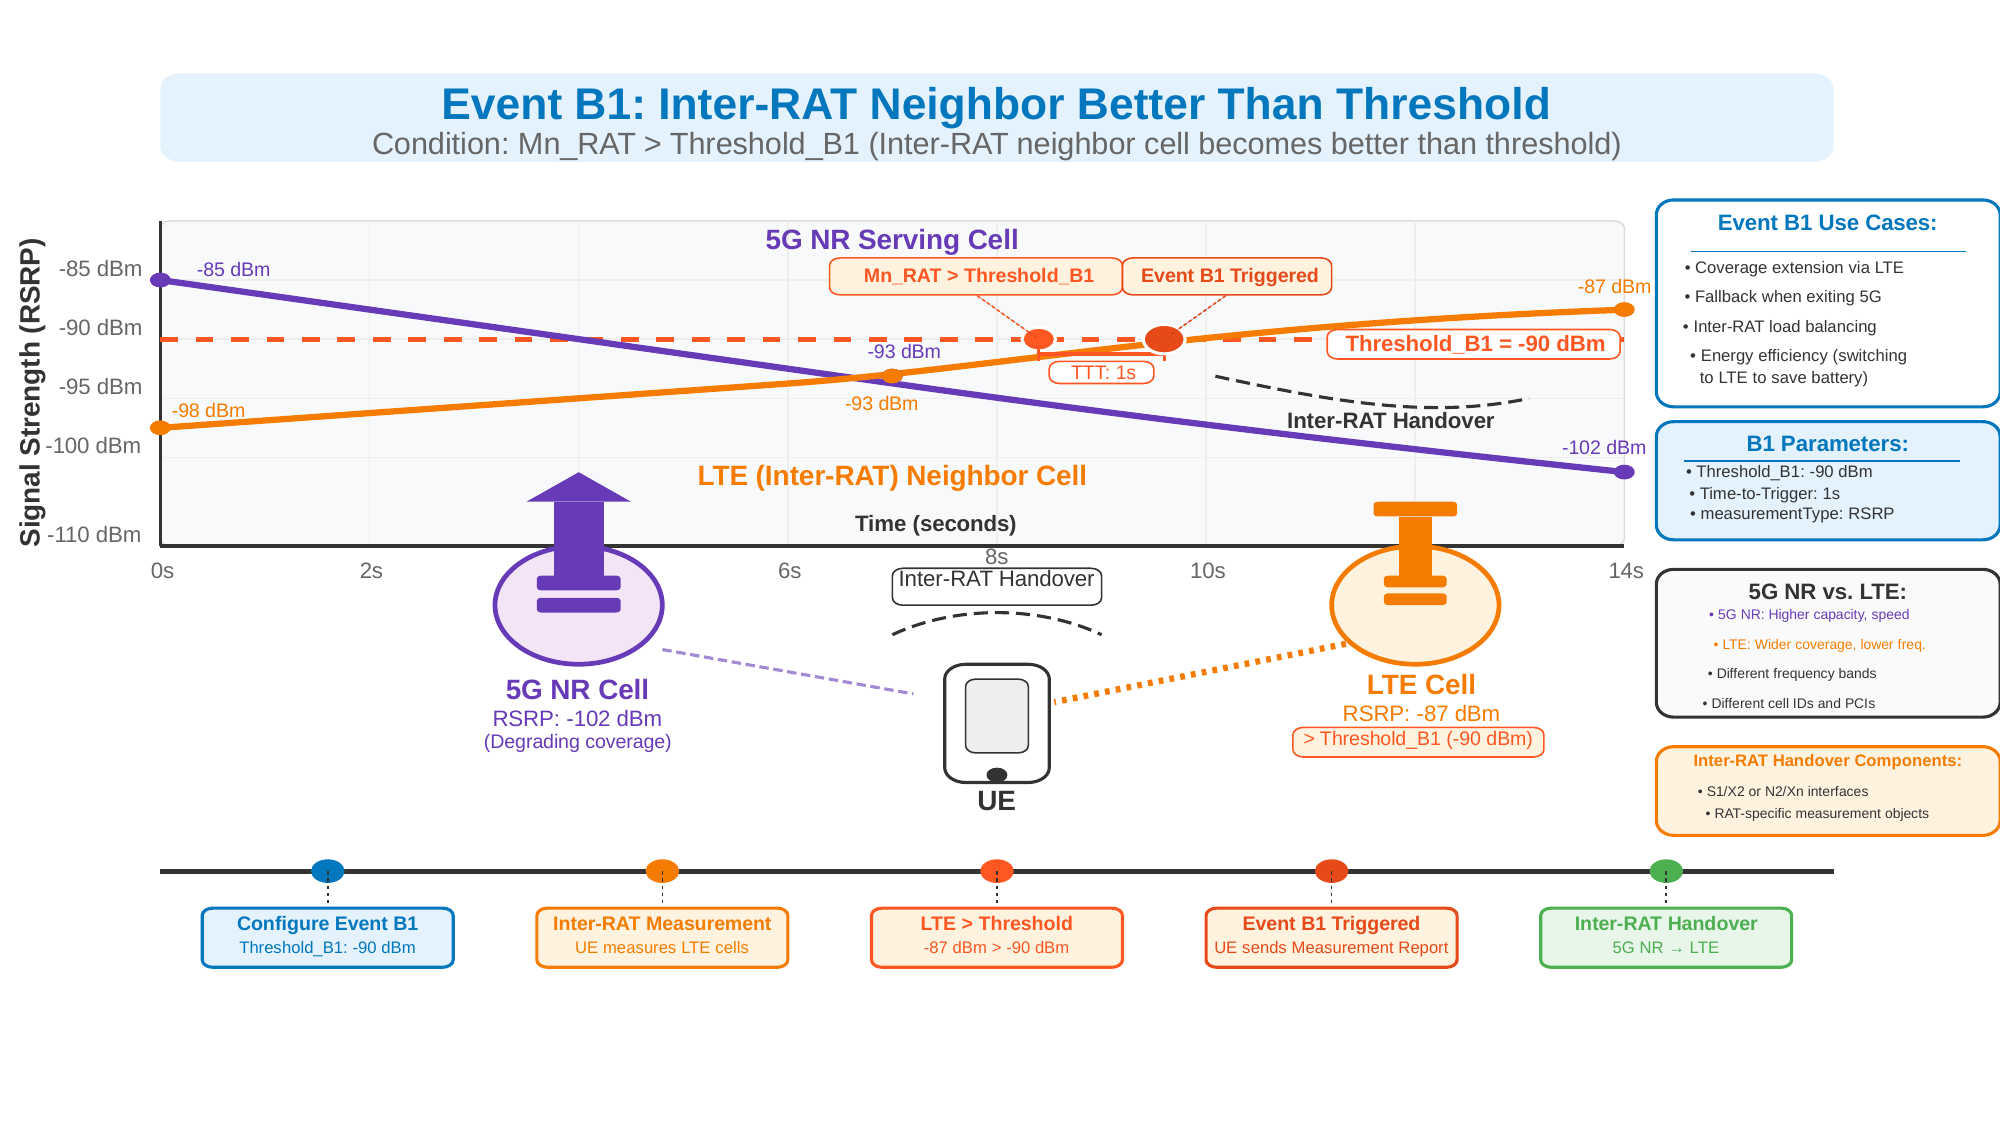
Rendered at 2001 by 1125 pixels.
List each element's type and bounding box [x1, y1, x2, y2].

text_box [11, 220, 1652, 817]
text_box [1656, 199, 2000, 407]
text_box [160, 73, 1834, 162]
text_box [1656, 421, 2000, 540]
text_box [1656, 569, 2000, 718]
text_box [160, 859, 1834, 968]
text_box [1656, 746, 2000, 836]
